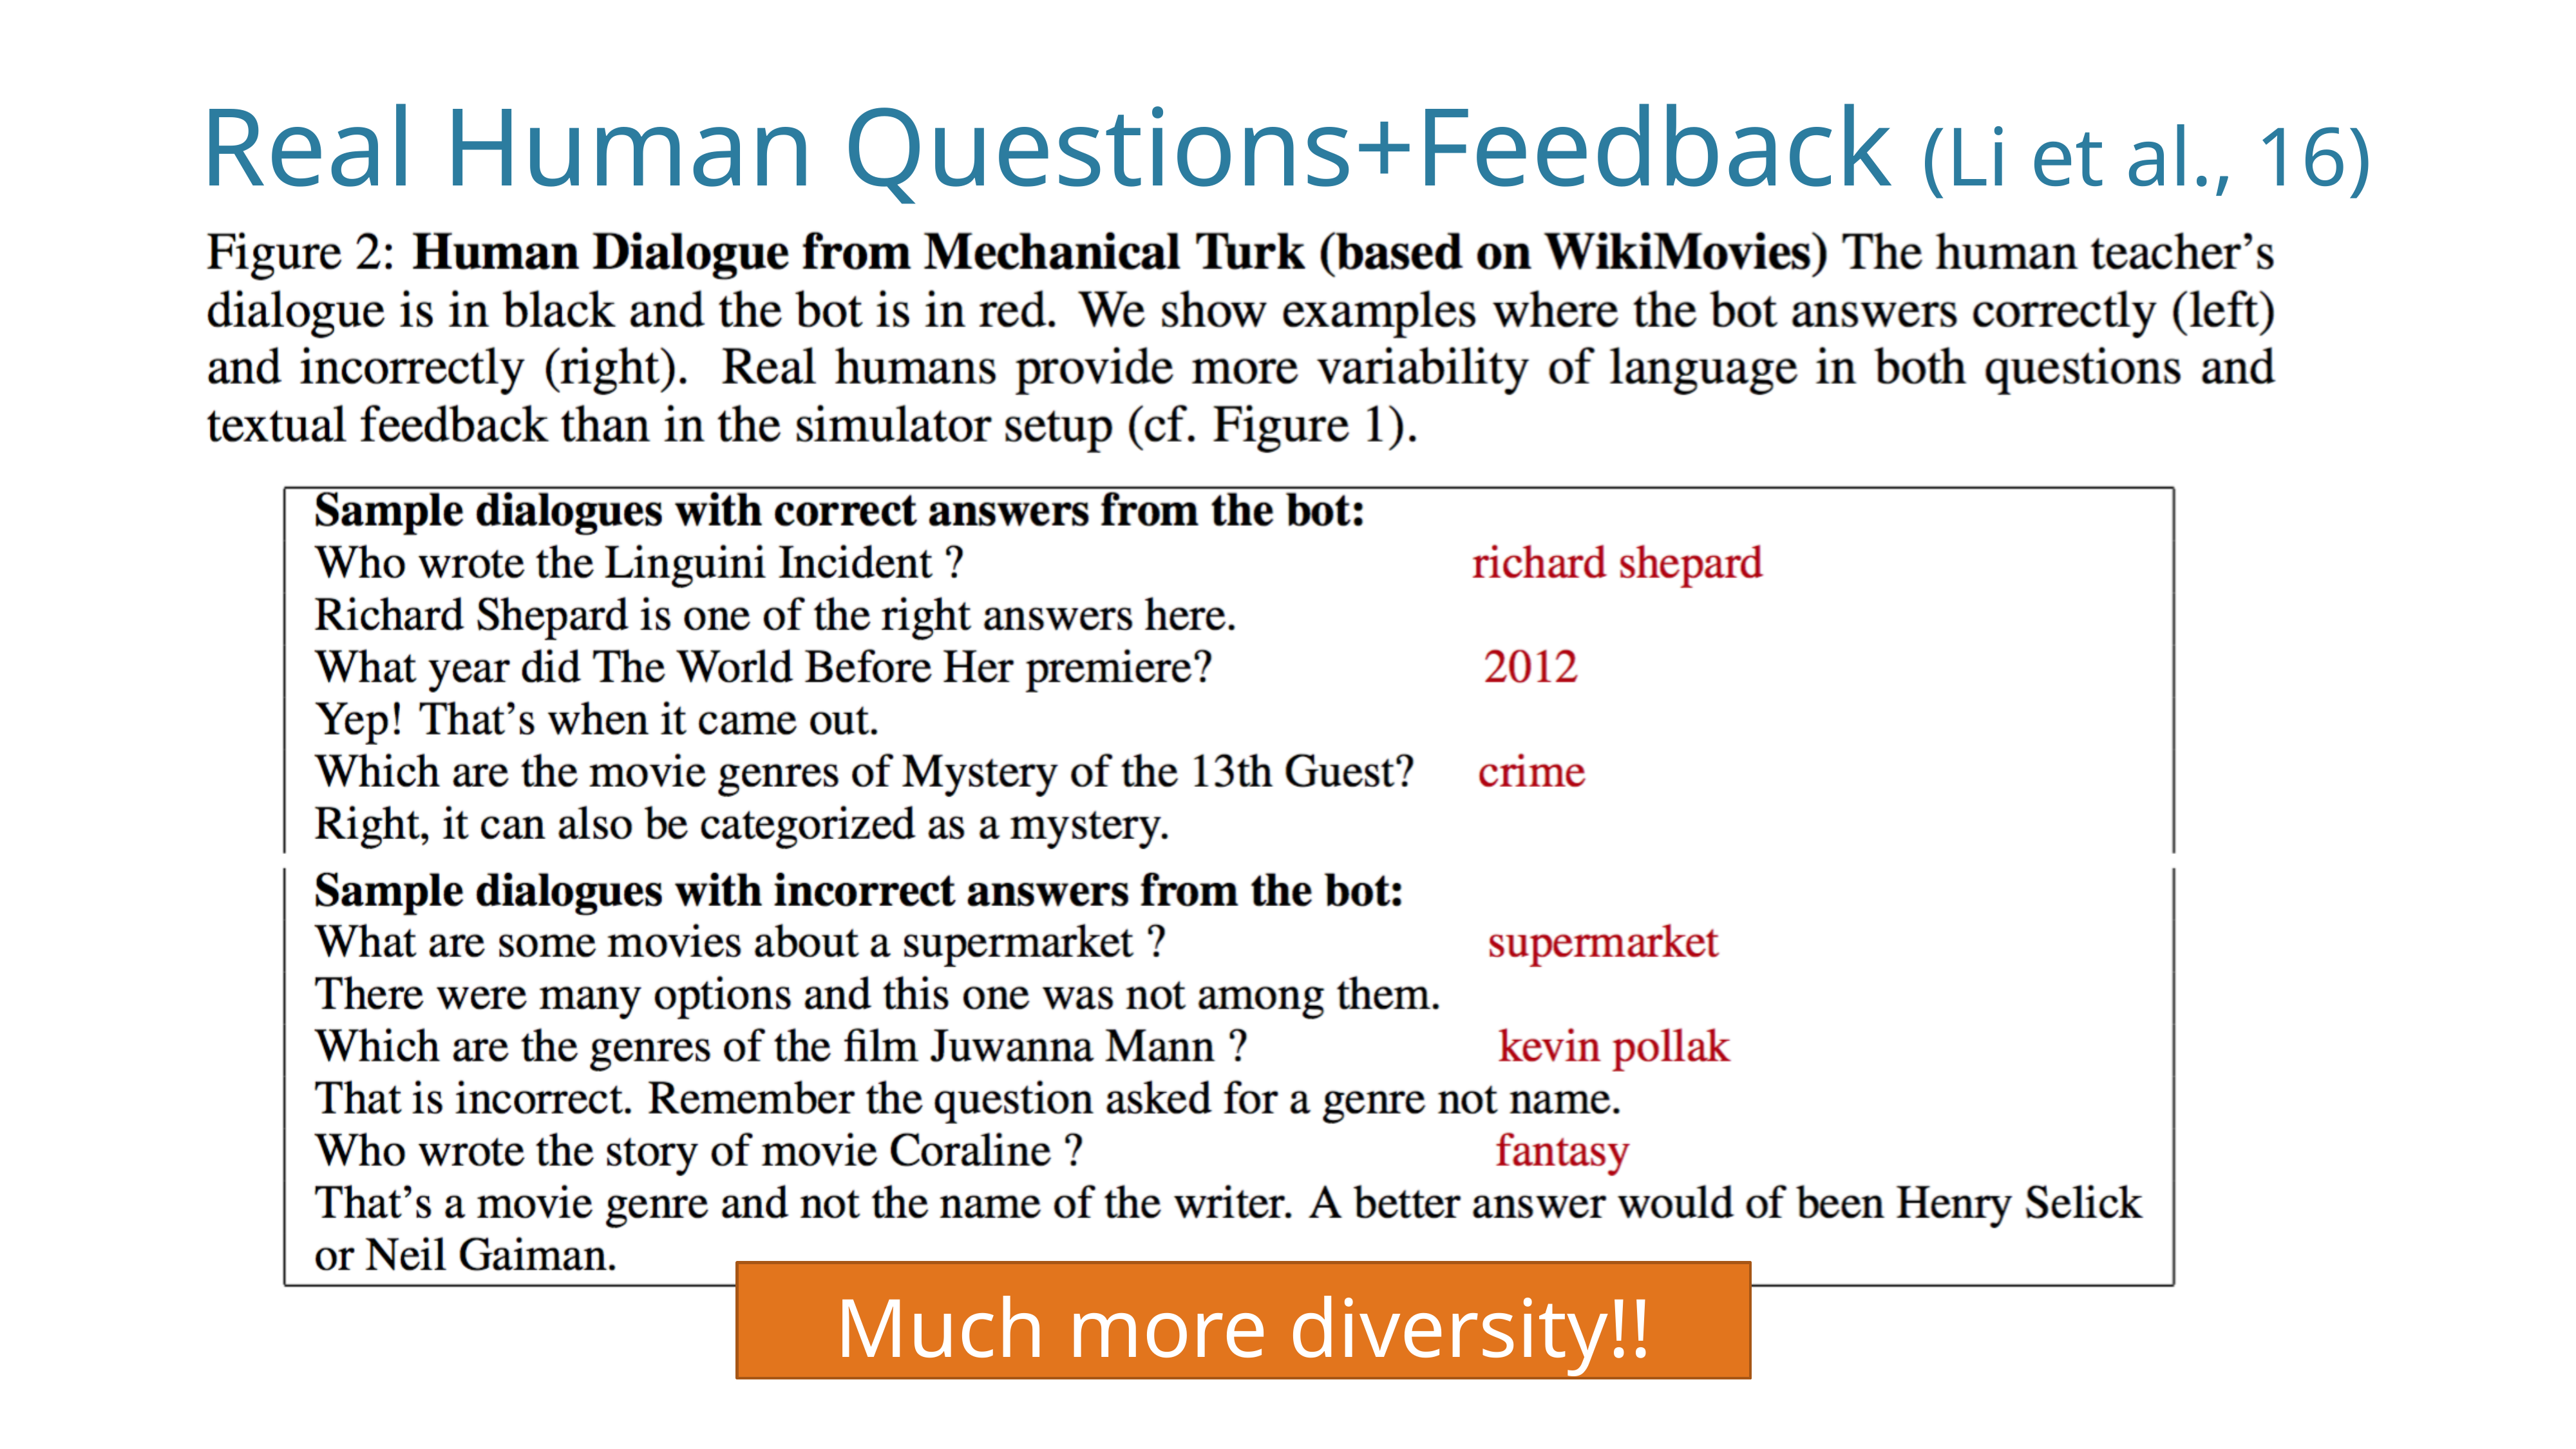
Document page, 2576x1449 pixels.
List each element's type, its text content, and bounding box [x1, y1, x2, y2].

picture [156, 208, 2304, 1307]
title Real Human Questions+Feedback (Li et al., 16) [157, 7, 2414, 290]
text_box Much more diversity!! [735, 1328, 1752, 1379]
